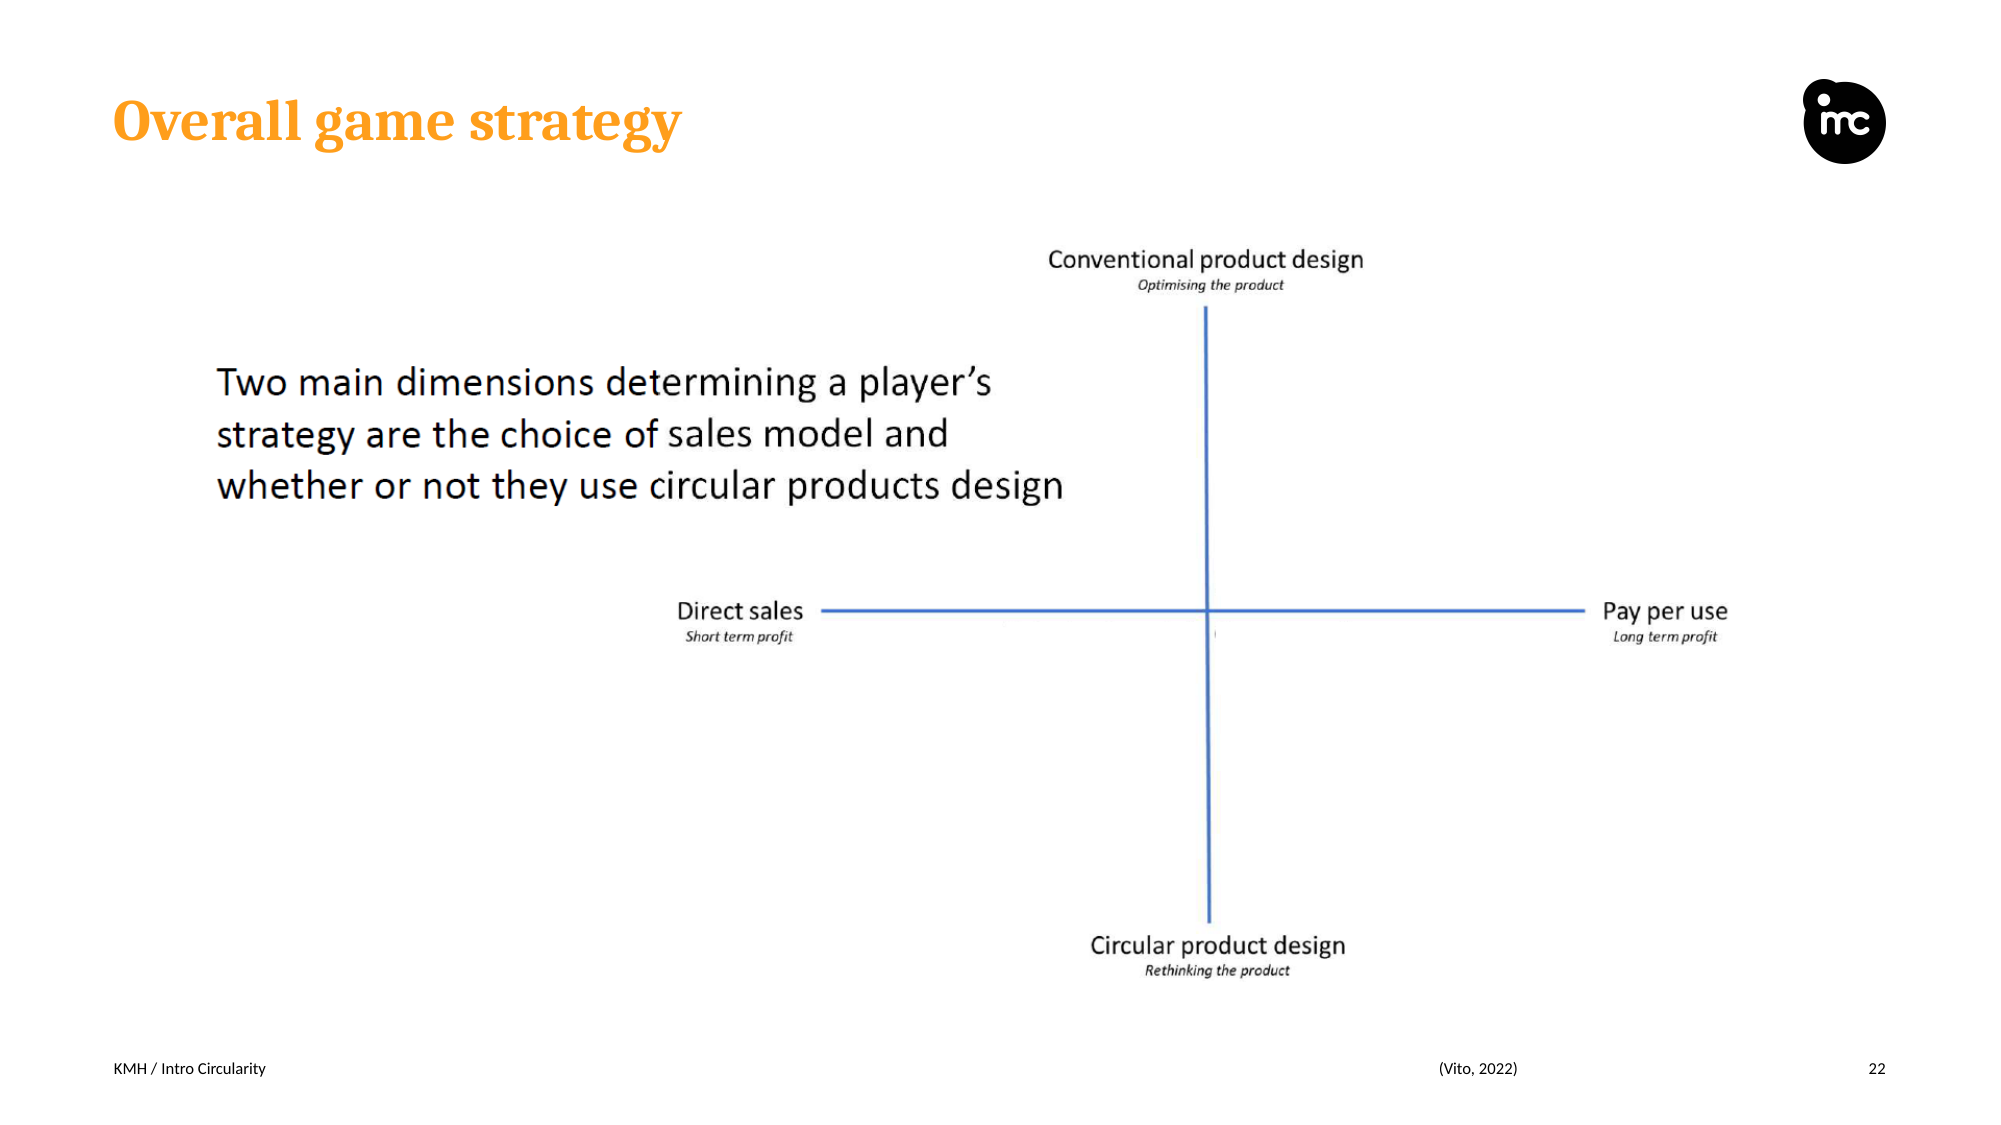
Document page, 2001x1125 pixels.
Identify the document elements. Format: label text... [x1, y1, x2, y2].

slide_number 22 [1803, 1056, 1886, 1080]
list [208, 243, 1741, 982]
title Overall game strategy [114, 90, 1579, 220]
footer KMH / Intro Circularity [114, 1056, 953, 1080]
slide_number (Vito, 2022) [1177, 1056, 1780, 1080]
picture [1803, 79, 1886, 164]
